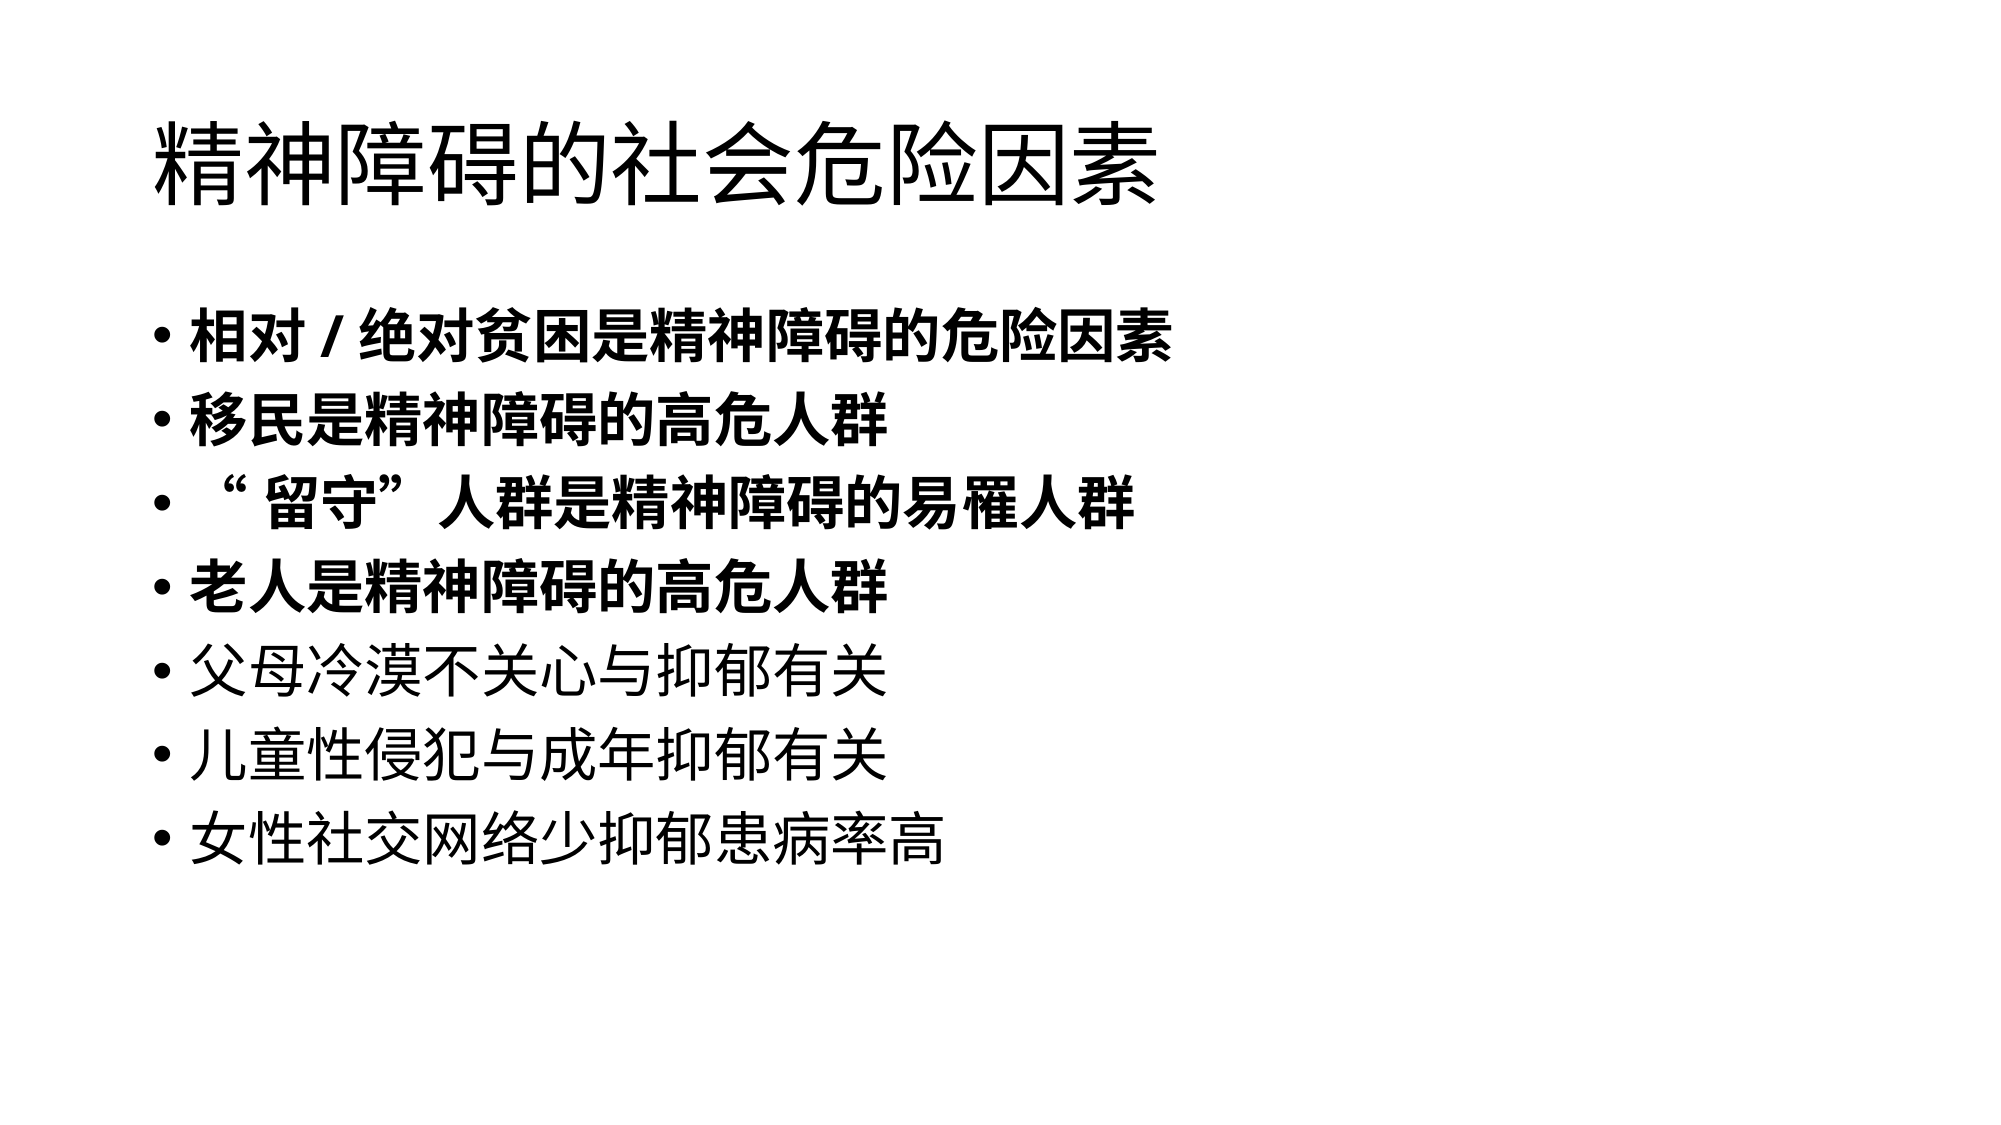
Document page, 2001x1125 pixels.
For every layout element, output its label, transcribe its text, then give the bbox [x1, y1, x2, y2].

title 精神障碍的社会危险因素 [137, 59, 1863, 278]
list 相对/绝对贫困是精神障碍的危险因素 移民是精神障碍的高危人群 “留守”人群是精神障碍的易罹人群 老人是精神障碍的高危人群 父母冷漠不关心与抑郁有关 儿童性侵犯与成年抑郁有关 女性社交网络少抑郁患病率高 [137, 299, 1863, 1014]
